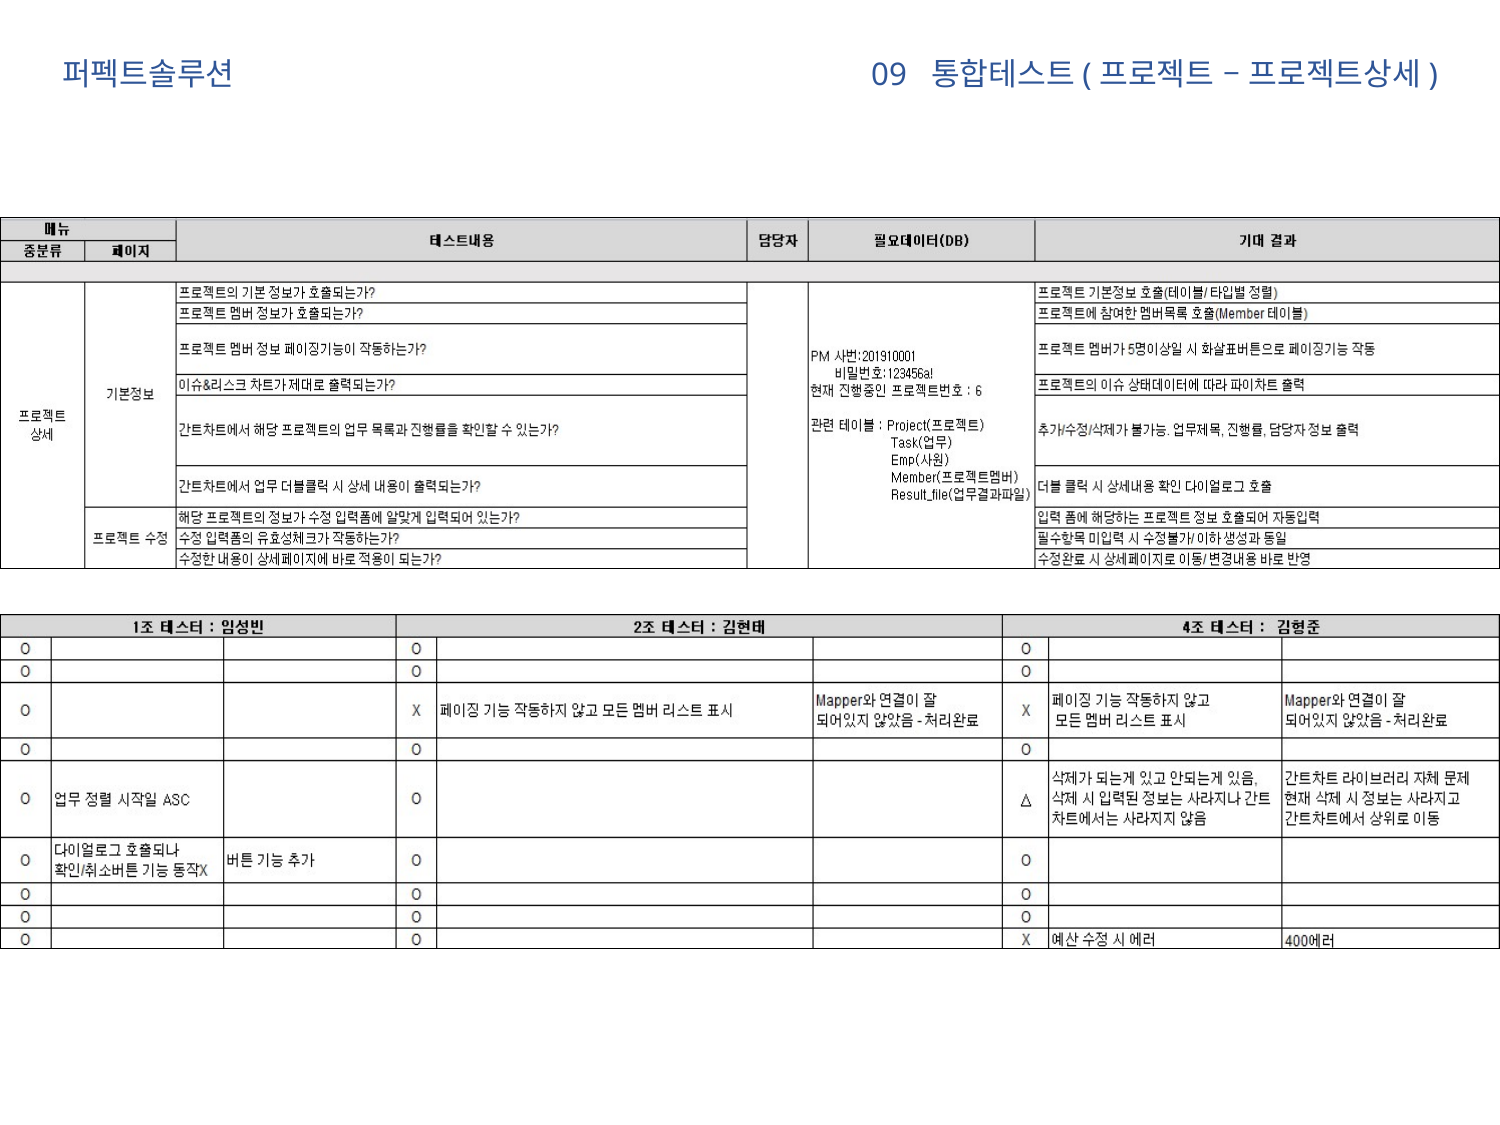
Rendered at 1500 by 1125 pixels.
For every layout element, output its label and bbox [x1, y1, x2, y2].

picture [0, 217, 1500, 569]
text_box [794, 47, 1453, 100]
text_box [47, 47, 488, 100]
picture [0, 614, 1500, 949]
